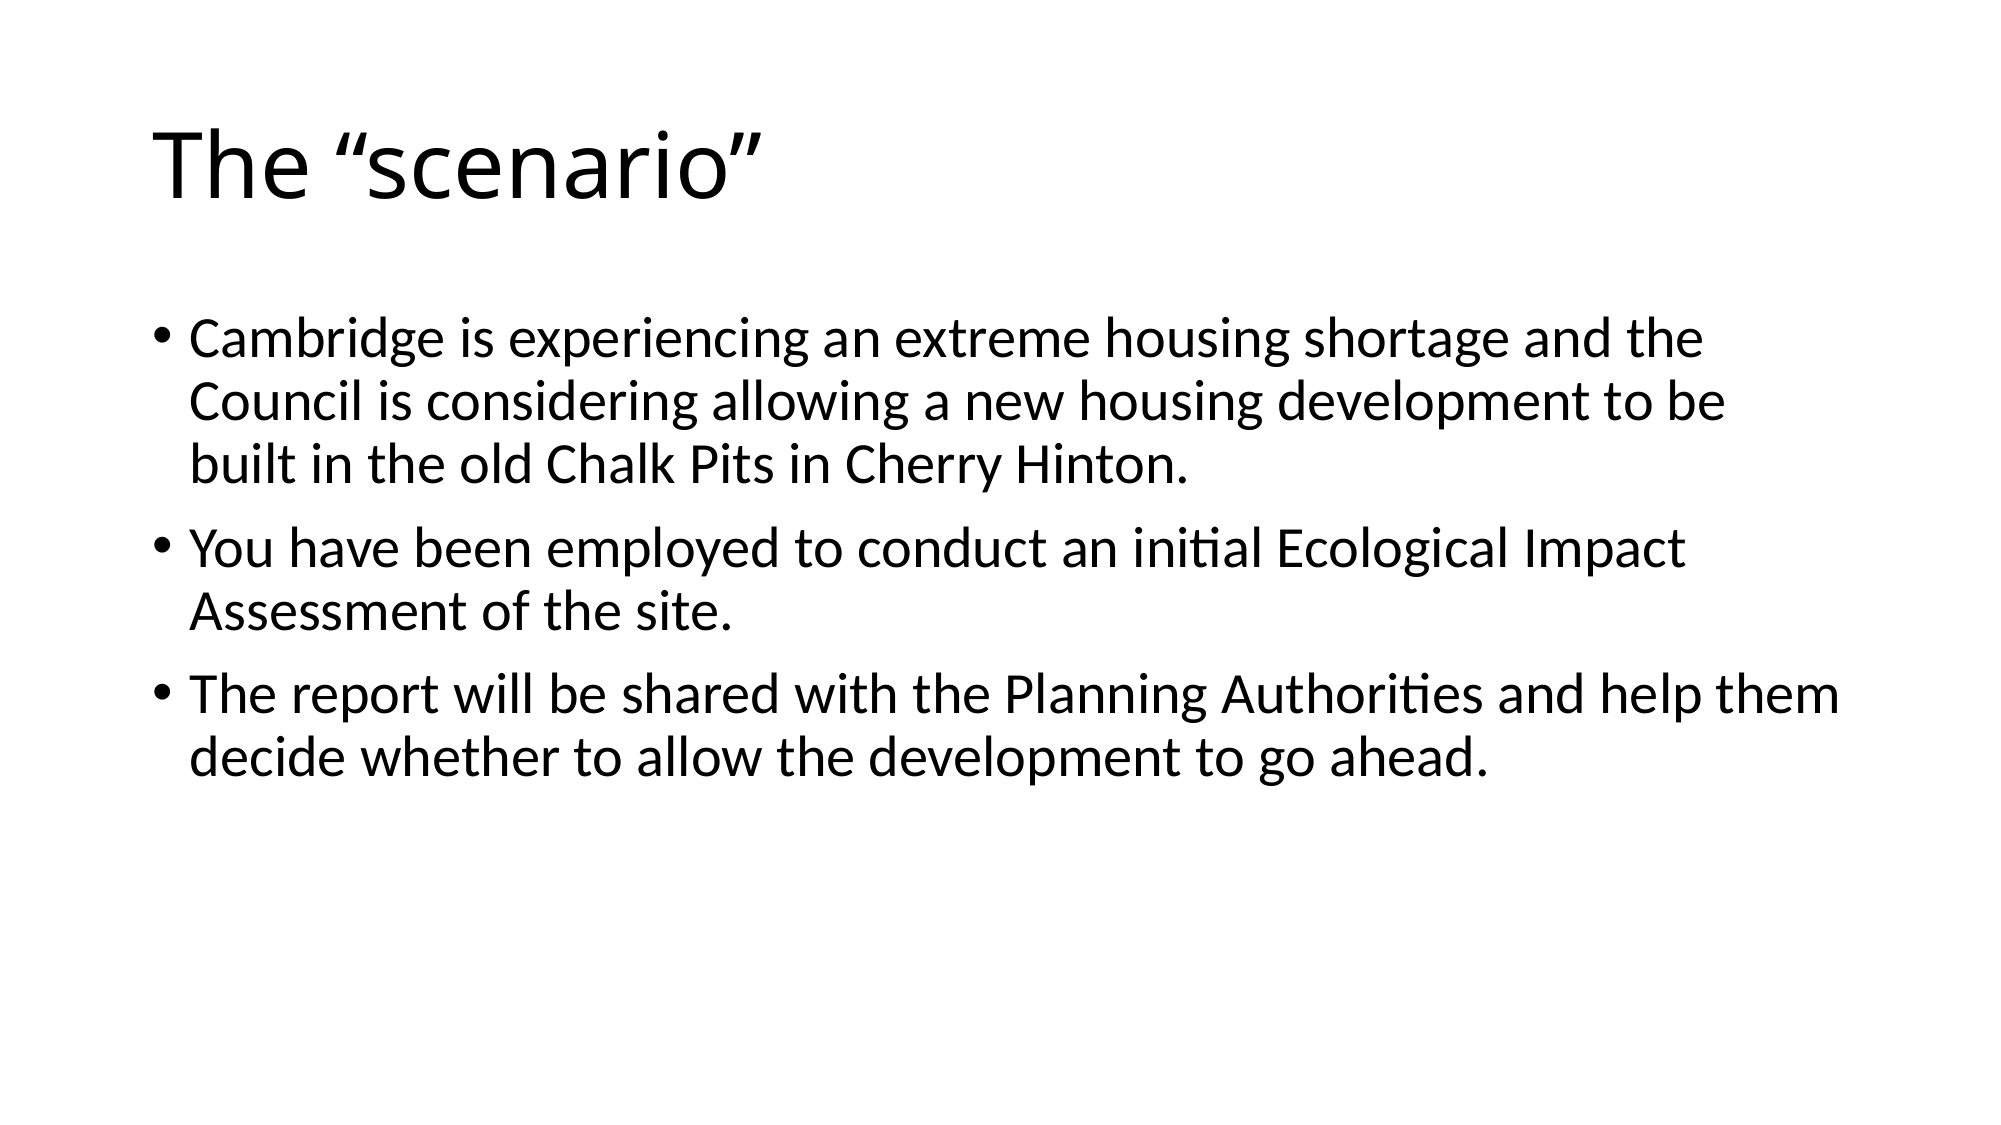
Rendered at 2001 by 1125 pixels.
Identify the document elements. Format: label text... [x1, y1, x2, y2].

list Cambridge is experiencing an extreme housing shortage and the Council is considering allowing a new housing development to be built in the old Chalk Pits in Cherry Hinton. You have been employed to conduct an initial Ecological Impact Assessment of the site. The report will be shared with the Planning Authorities and help them decide whether to allow the development to go ahead. [137, 299, 1863, 1014]
title The “scenario” [137, 59, 1863, 278]
